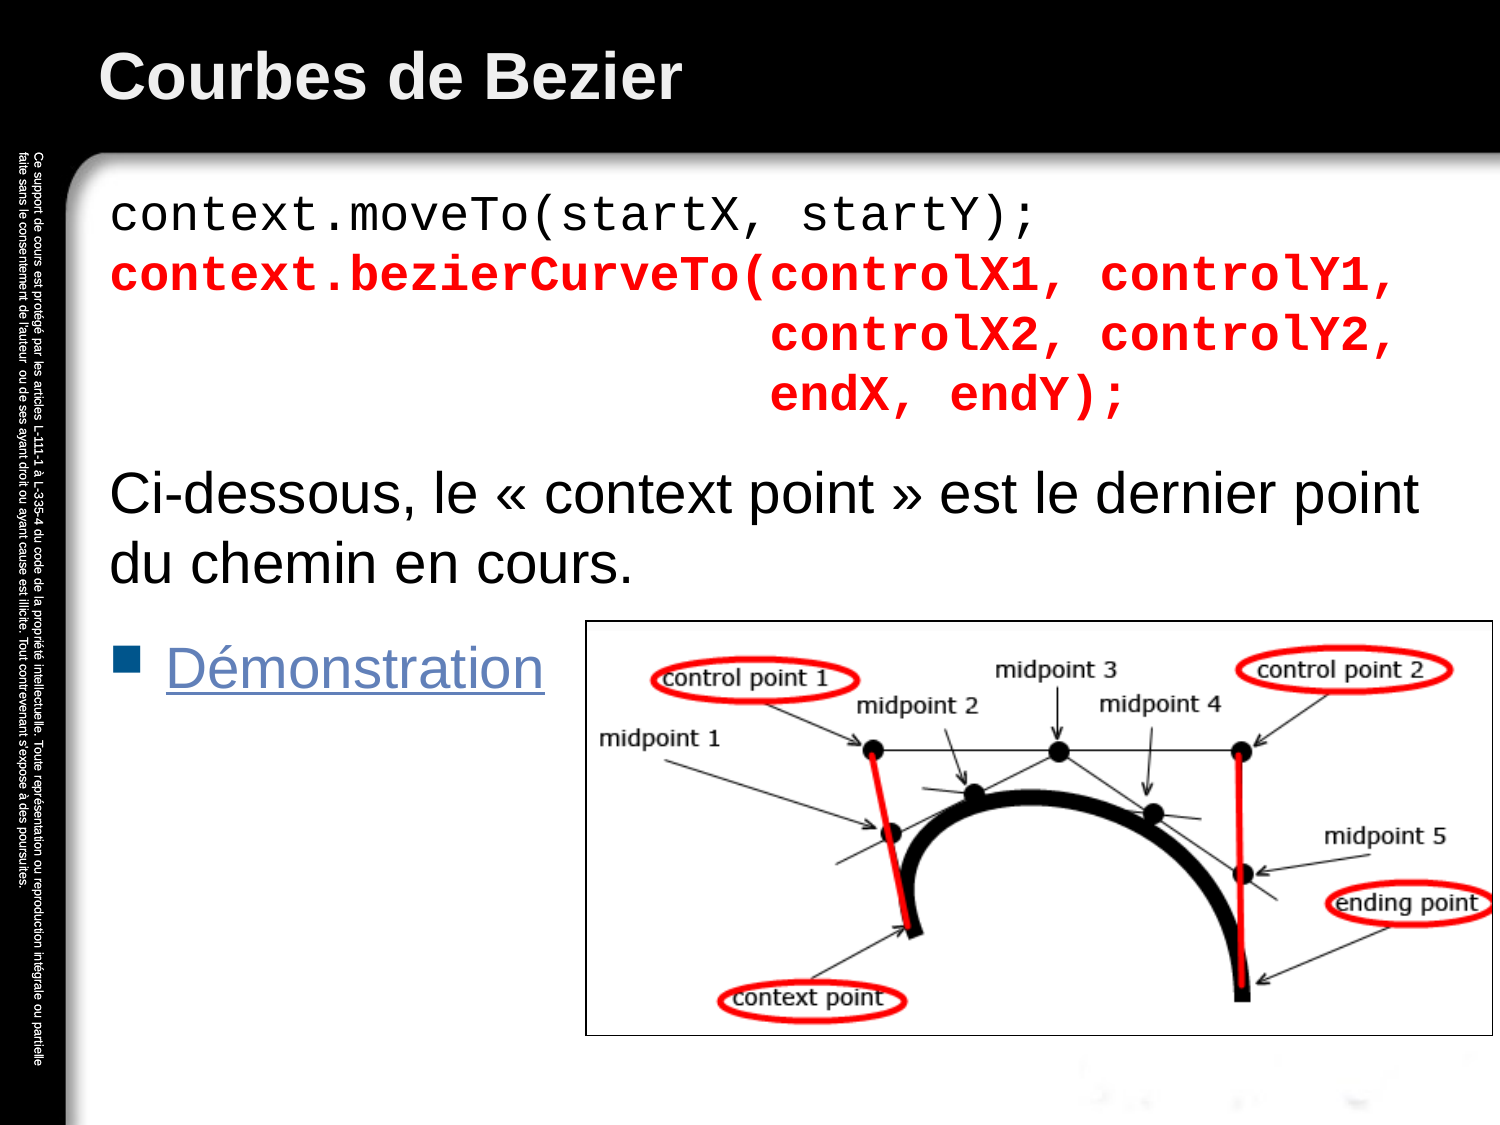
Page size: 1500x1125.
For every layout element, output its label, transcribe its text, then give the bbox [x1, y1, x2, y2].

list context.moveTo(startX, startY); context.bezierCurveTo(controlX1, controlY1, controlX2, controlY2, endX, endY); Ci-dessous, le « context point » est le dernier point du chemin en cours. Démonstration [94, 172, 1500, 948]
title Courbes de Bezier [83, 28, 1472, 117]
picture [0, 0, 1500, 1125]
